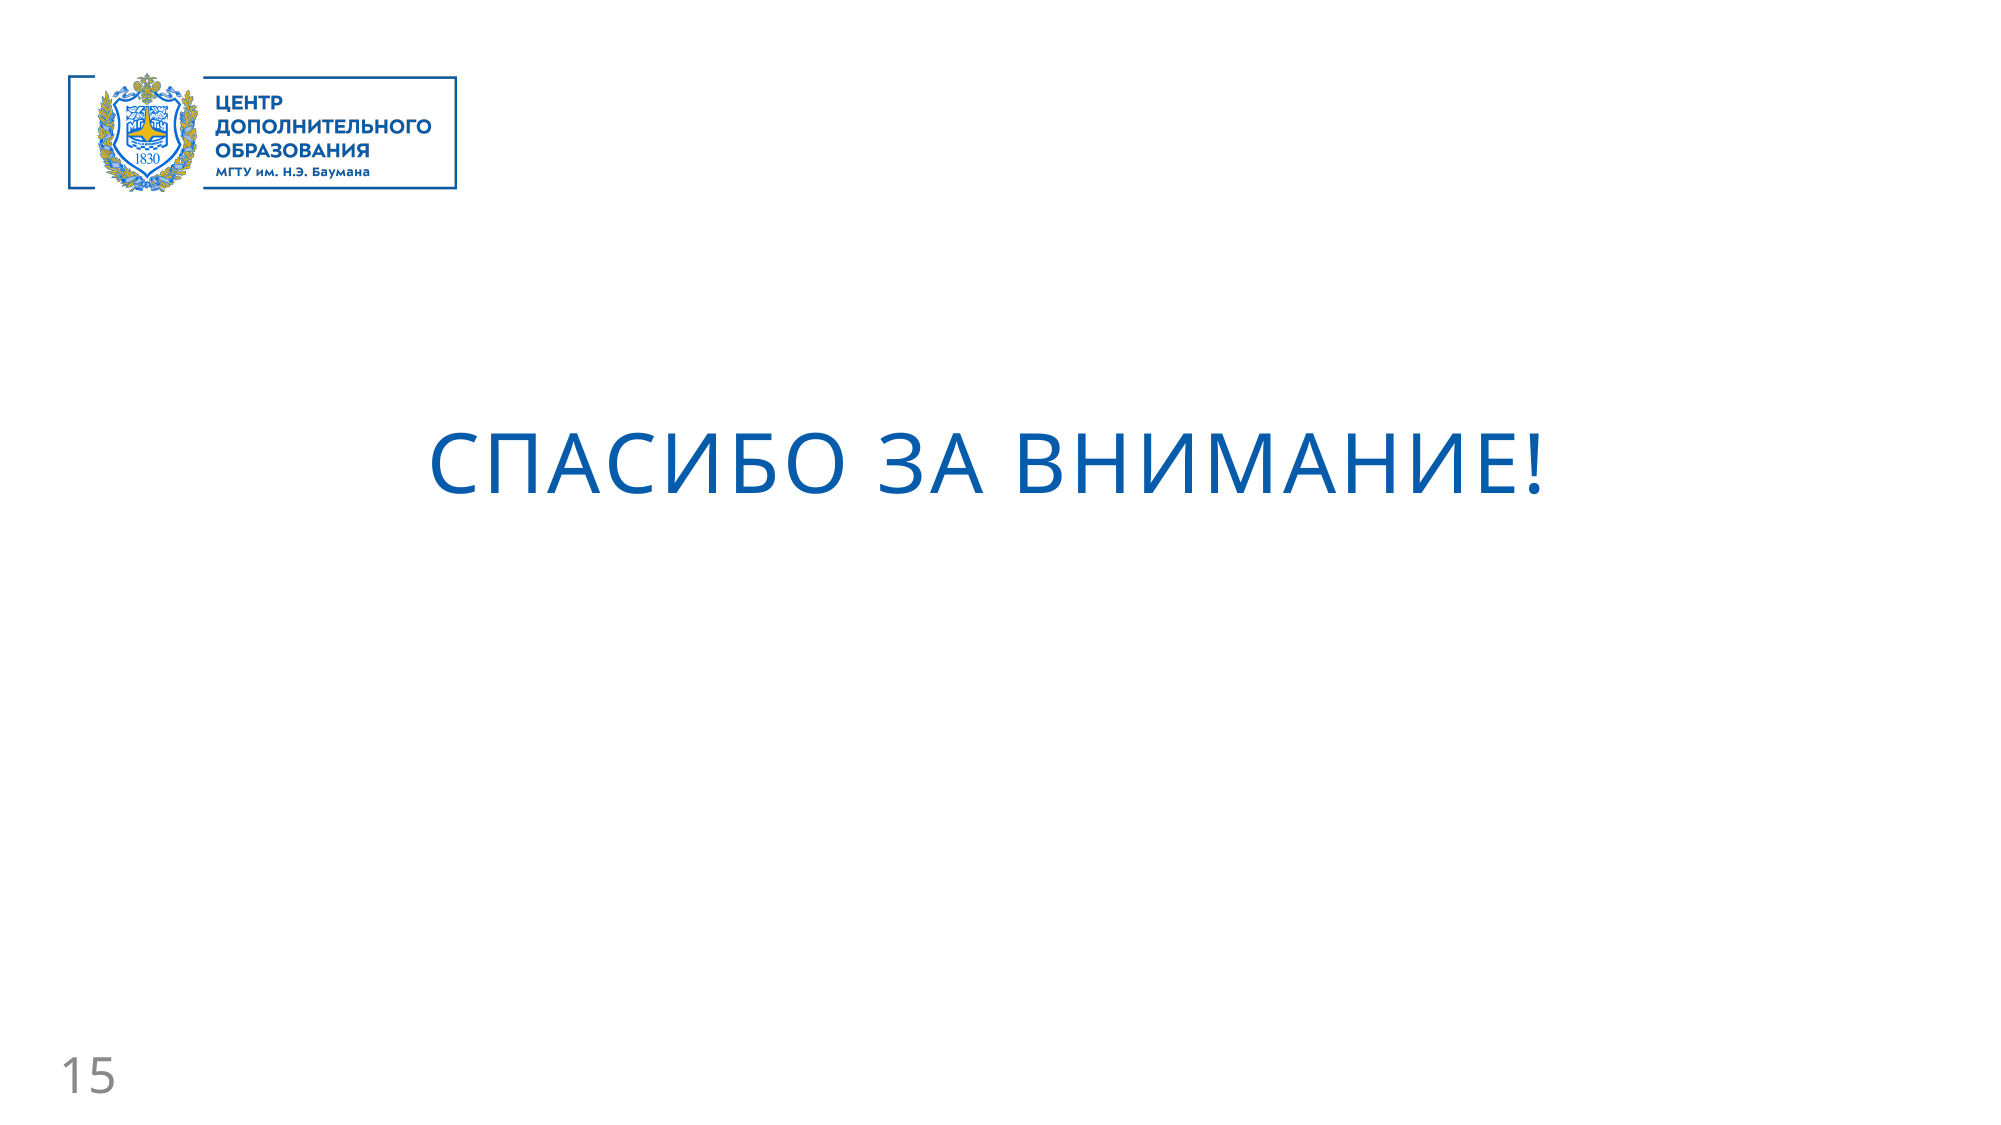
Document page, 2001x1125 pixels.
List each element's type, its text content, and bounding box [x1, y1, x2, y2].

text_box СПАСИБО ЗА ВНИМАНИЕ! [387, 403, 1612, 517]
slide_number 15 [44, 1055, 139, 1101]
picture [68, 73, 457, 192]
